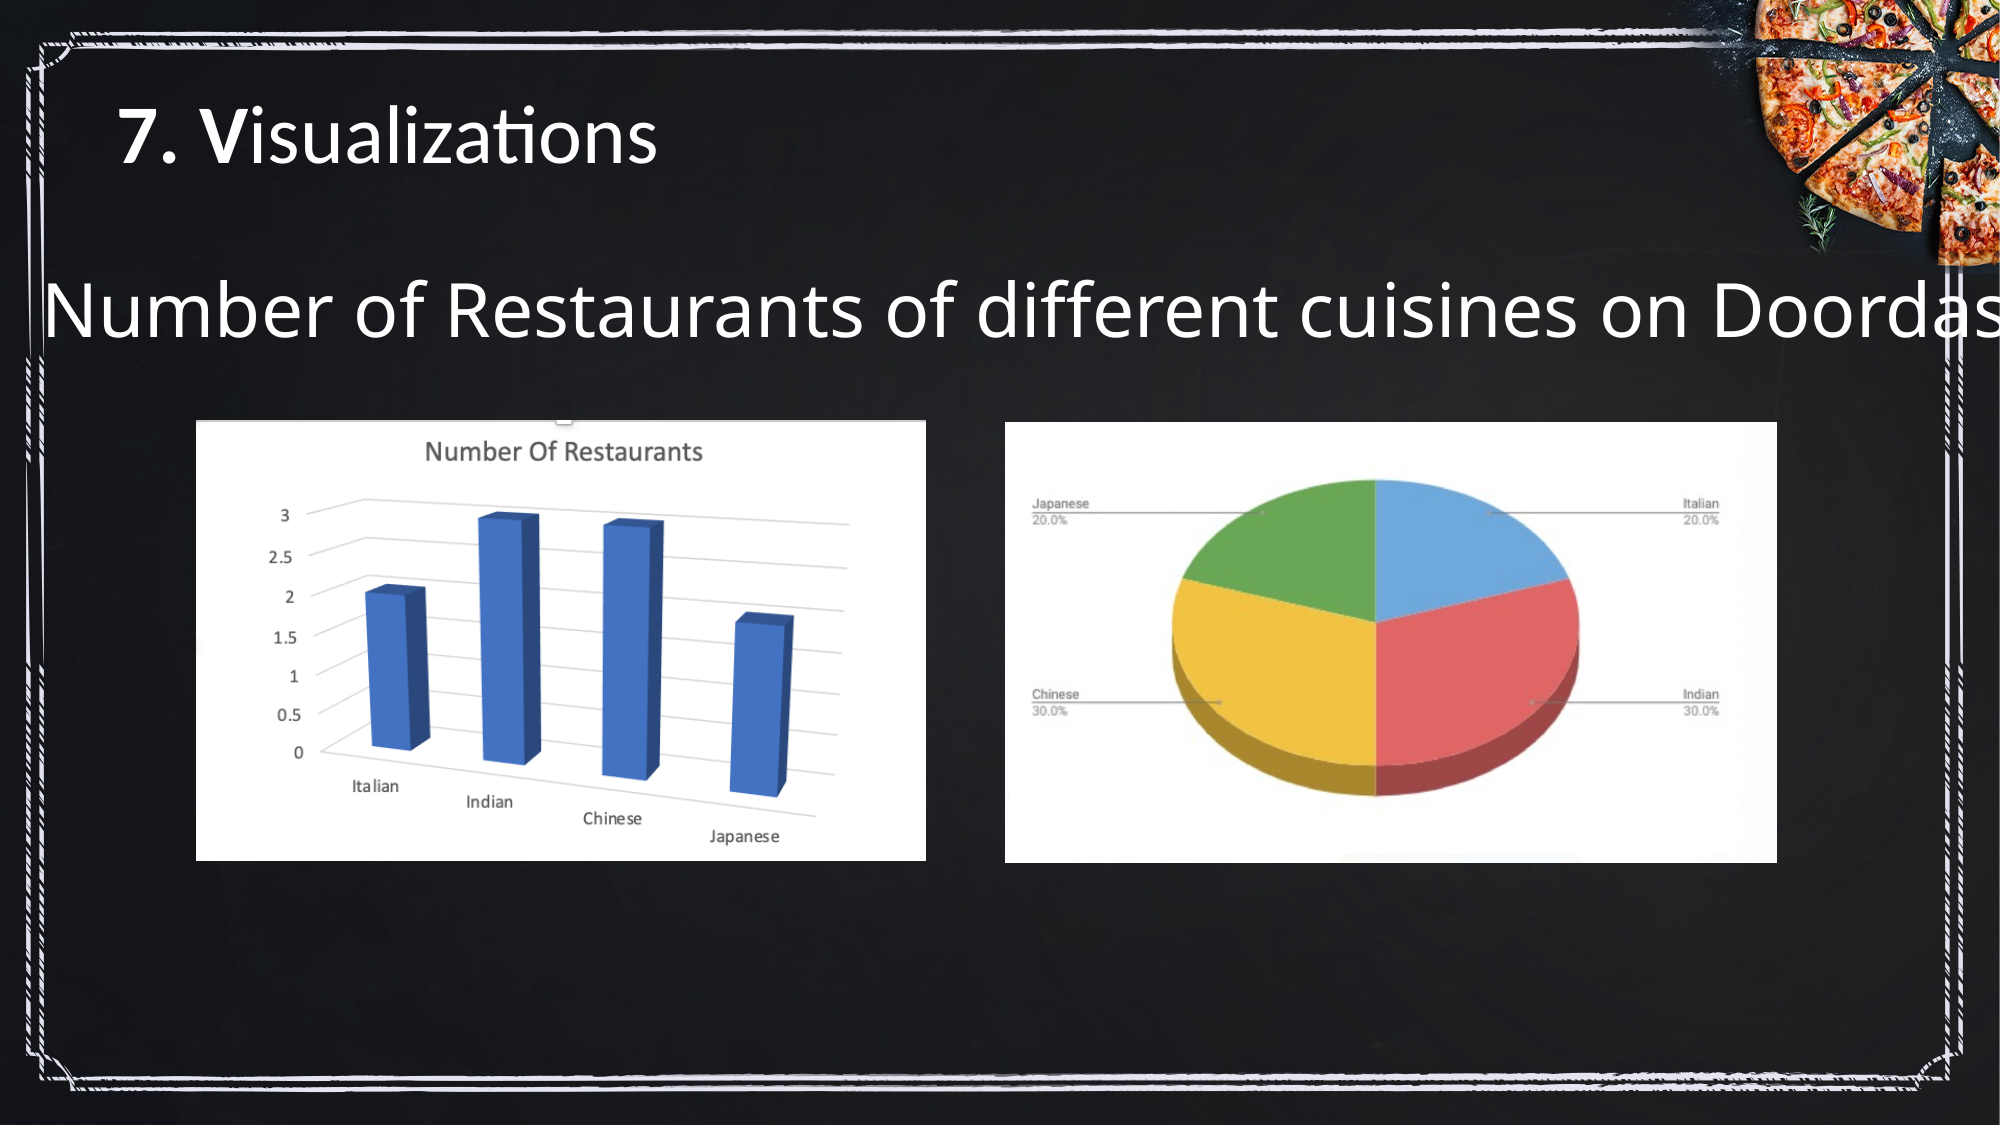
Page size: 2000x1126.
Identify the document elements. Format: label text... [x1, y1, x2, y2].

picture [0, 0, 2000, 1125]
text_box Number of Restaurants of different cuisines on Doordash [26, 255, 2000, 361]
title 7. Visualizations [99, 65, 1900, 197]
